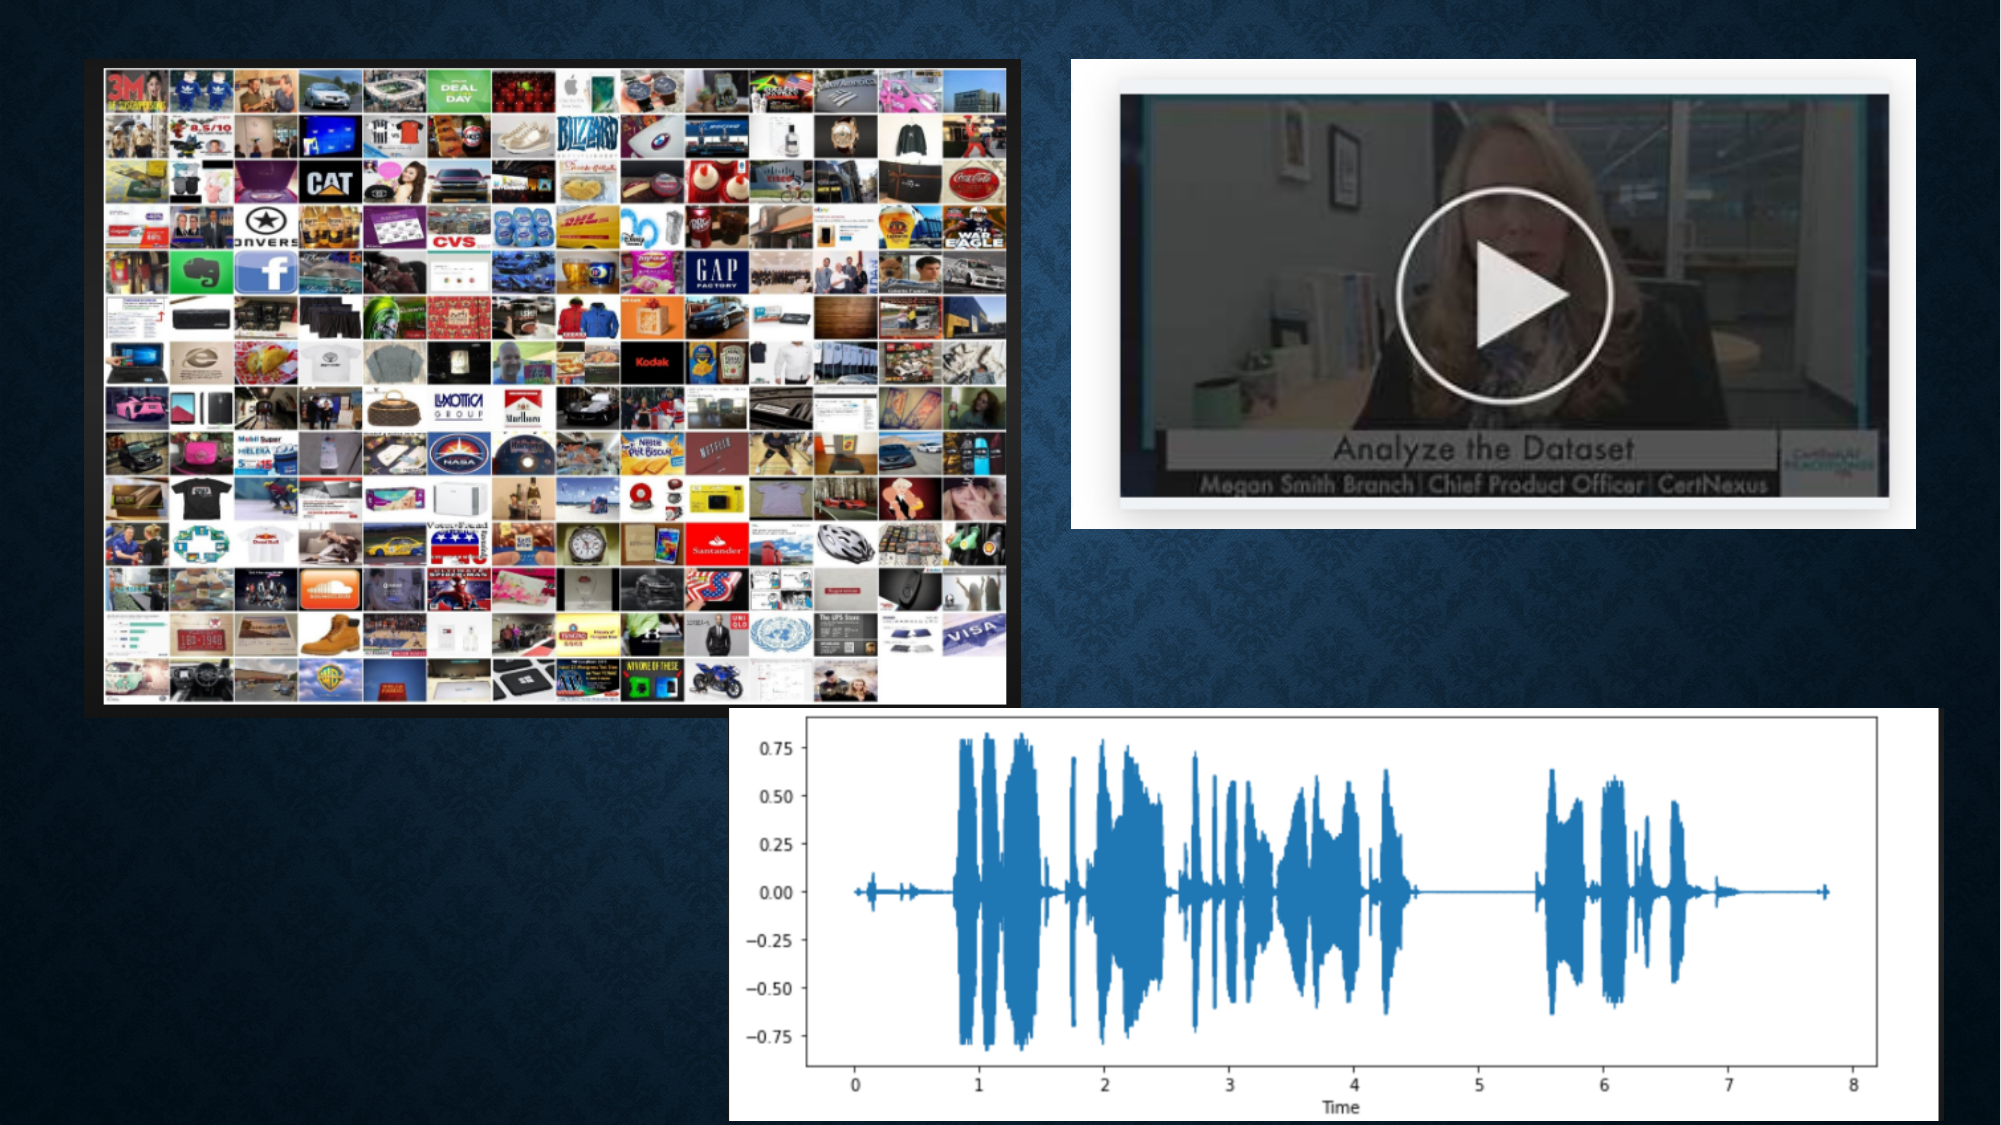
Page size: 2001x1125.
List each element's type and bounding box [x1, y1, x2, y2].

picture [728, 707, 1944, 1122]
picture [1070, 59, 1916, 529]
list [84, 59, 1021, 719]
